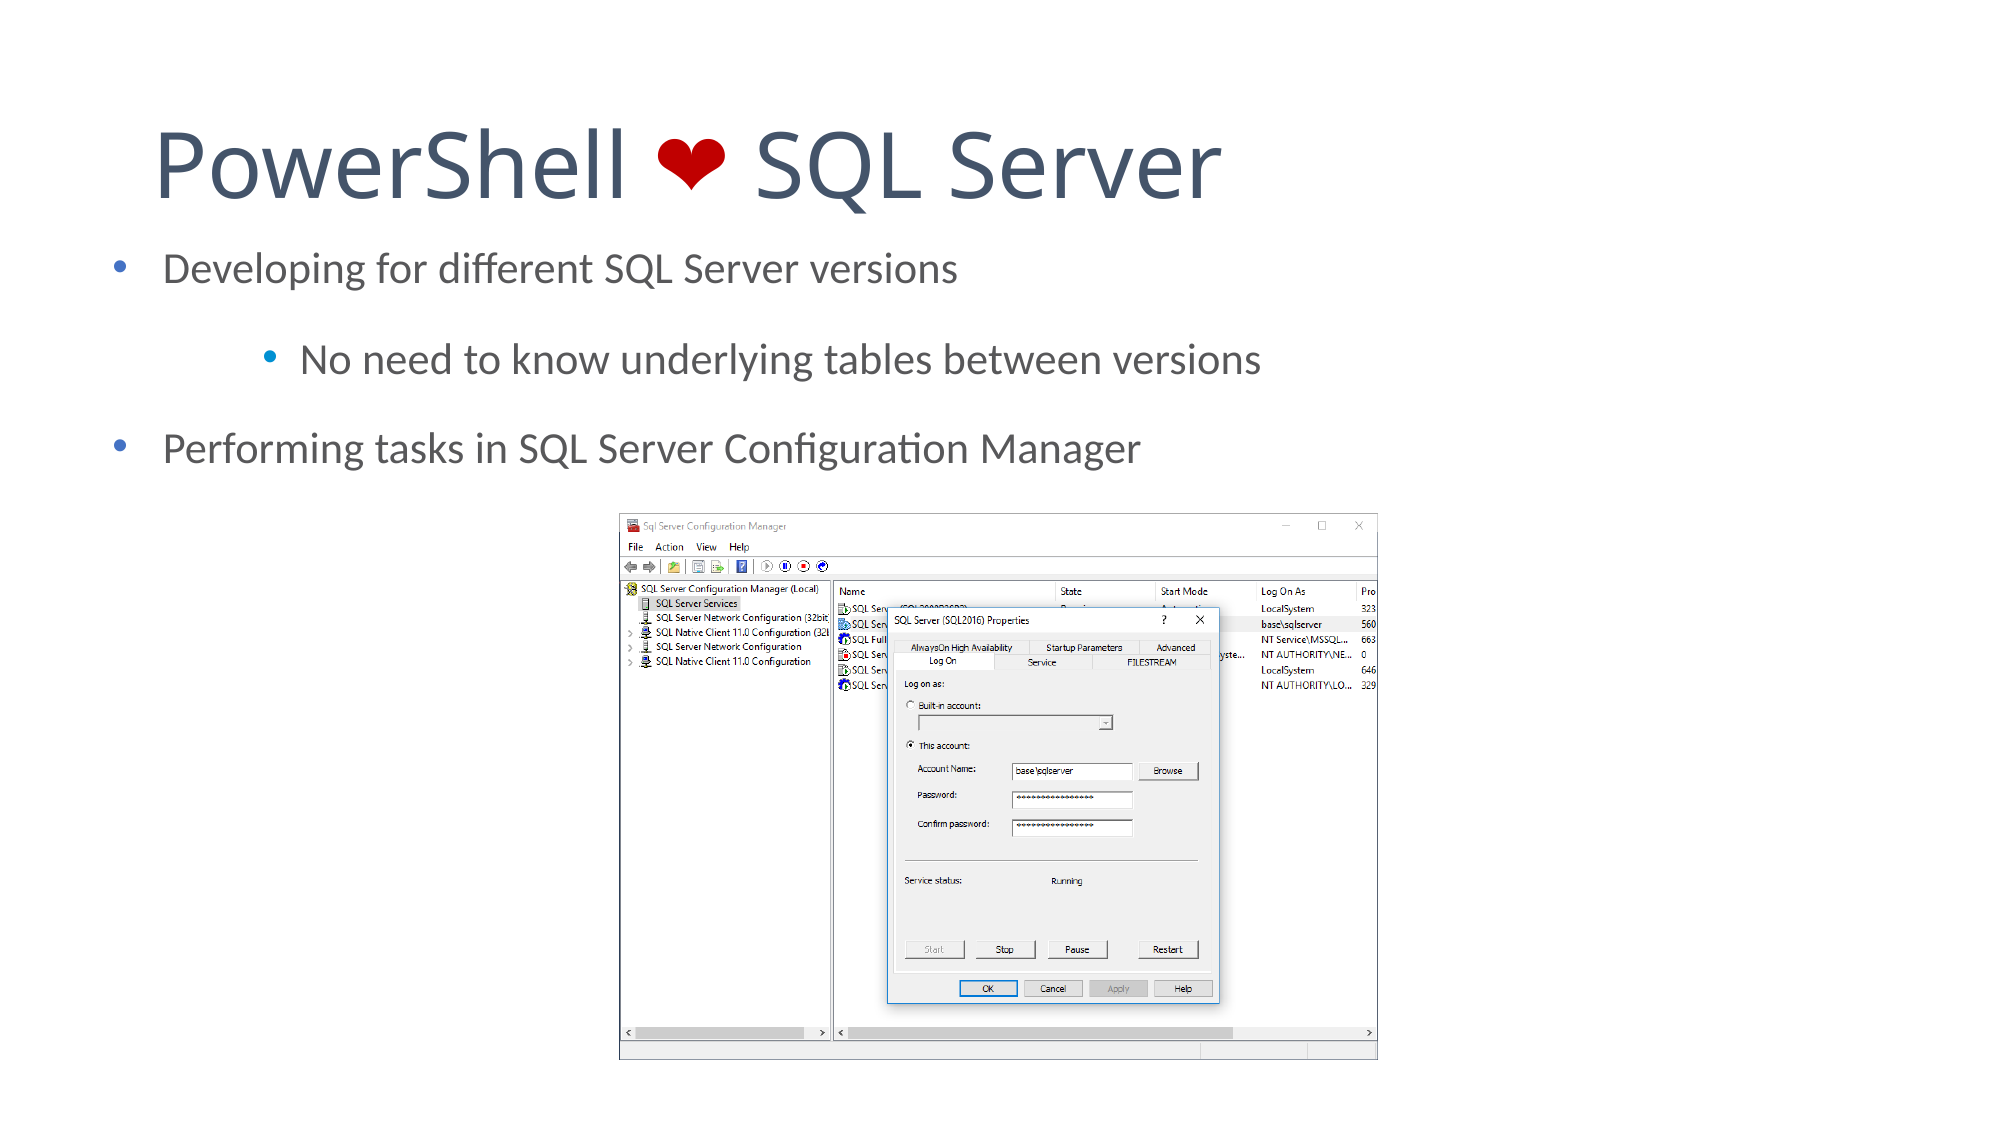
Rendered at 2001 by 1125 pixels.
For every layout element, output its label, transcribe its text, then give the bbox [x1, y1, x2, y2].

picture [619, 513, 1378, 1060]
title PowerShell ❤️ SQL Server [137, 59, 1863, 278]
list Developing for different SQL Server versions No need to know underlying tables between versions Performing tasks in SQL Server Configuration Manager [97, 205, 1900, 1004]
